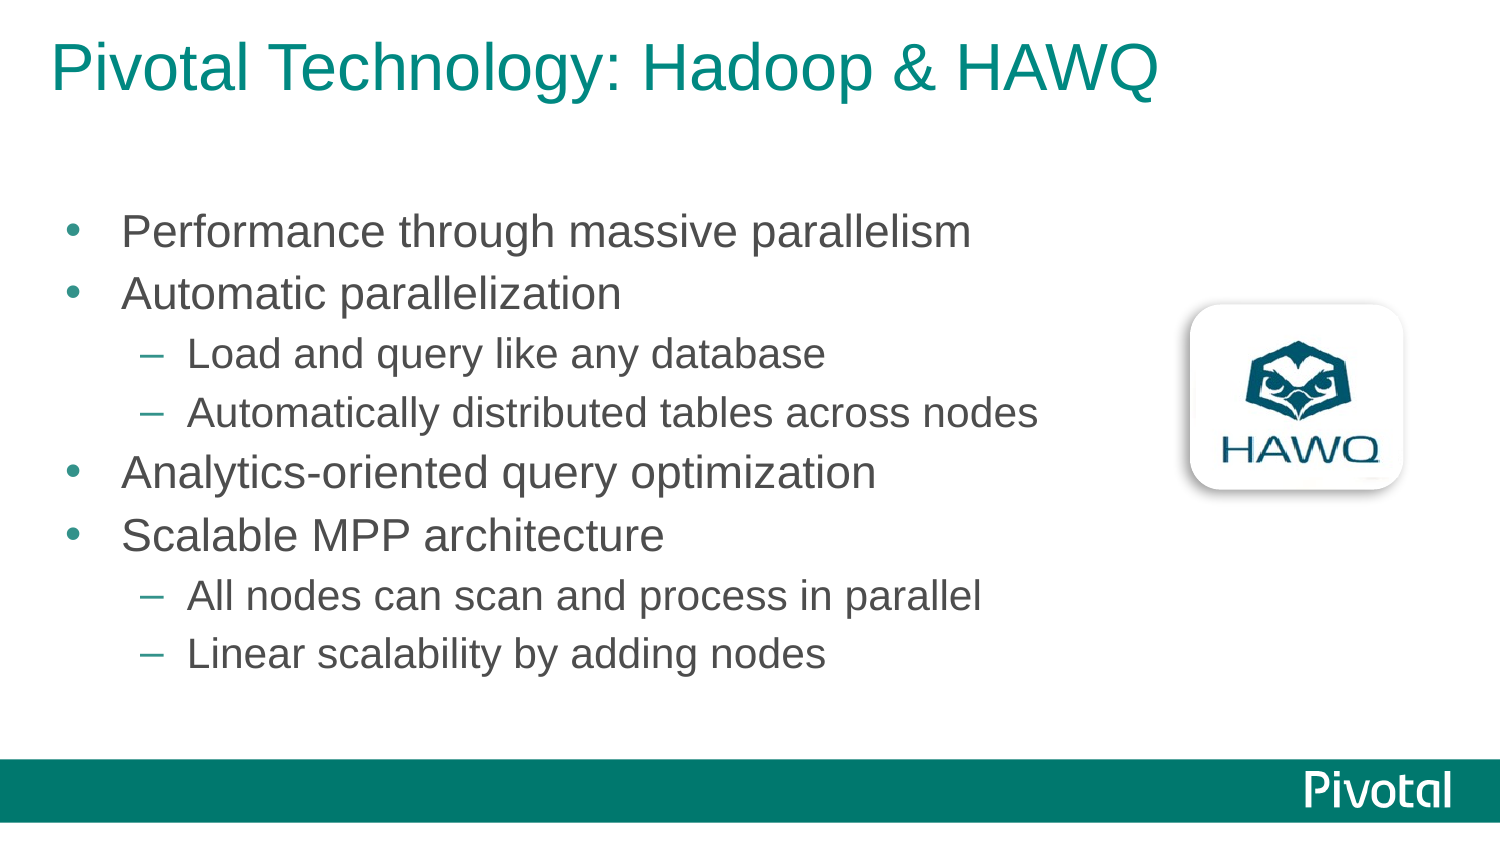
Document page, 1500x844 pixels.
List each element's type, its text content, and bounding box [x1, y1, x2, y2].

title Pivotal Technology: Hadoop & HAWQ [50, 32, 1430, 109]
picture [1304, 768, 1452, 811]
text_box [1189, 304, 1404, 490]
text_box Performance through massive parallelism Automatic parallelization Load and query like any database Automatically distributed tables across nodes Analytics-oriented query optimization Scalable MPP architecture All nodes can scan and process in parallel Linear scalability by adding nodes [50, 200, 1103, 707]
